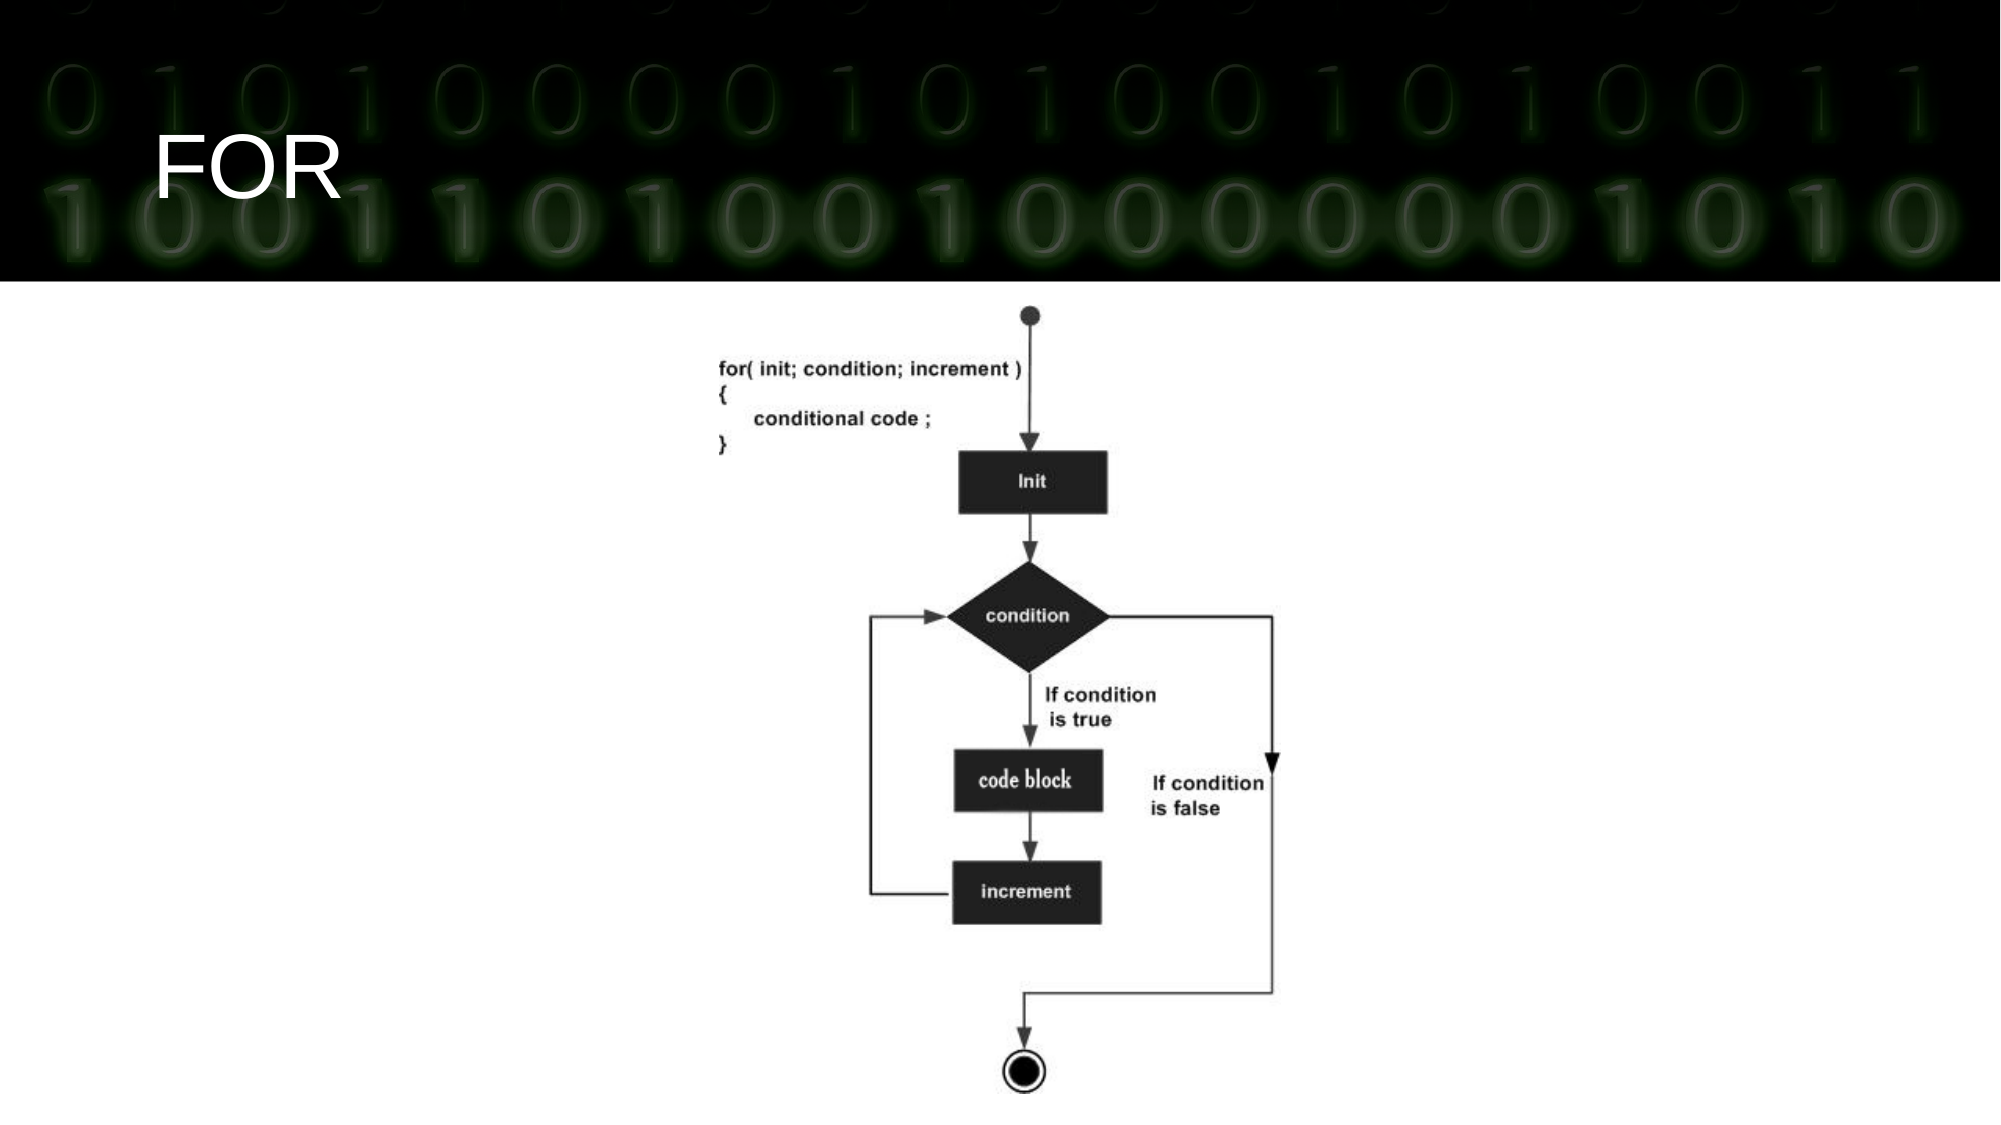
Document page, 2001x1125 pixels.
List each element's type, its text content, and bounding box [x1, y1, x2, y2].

text_box [137, 299, 1863, 1014]
picture [0, 0, 2001, 1125]
text_box FOR [137, 59, 1863, 278]
